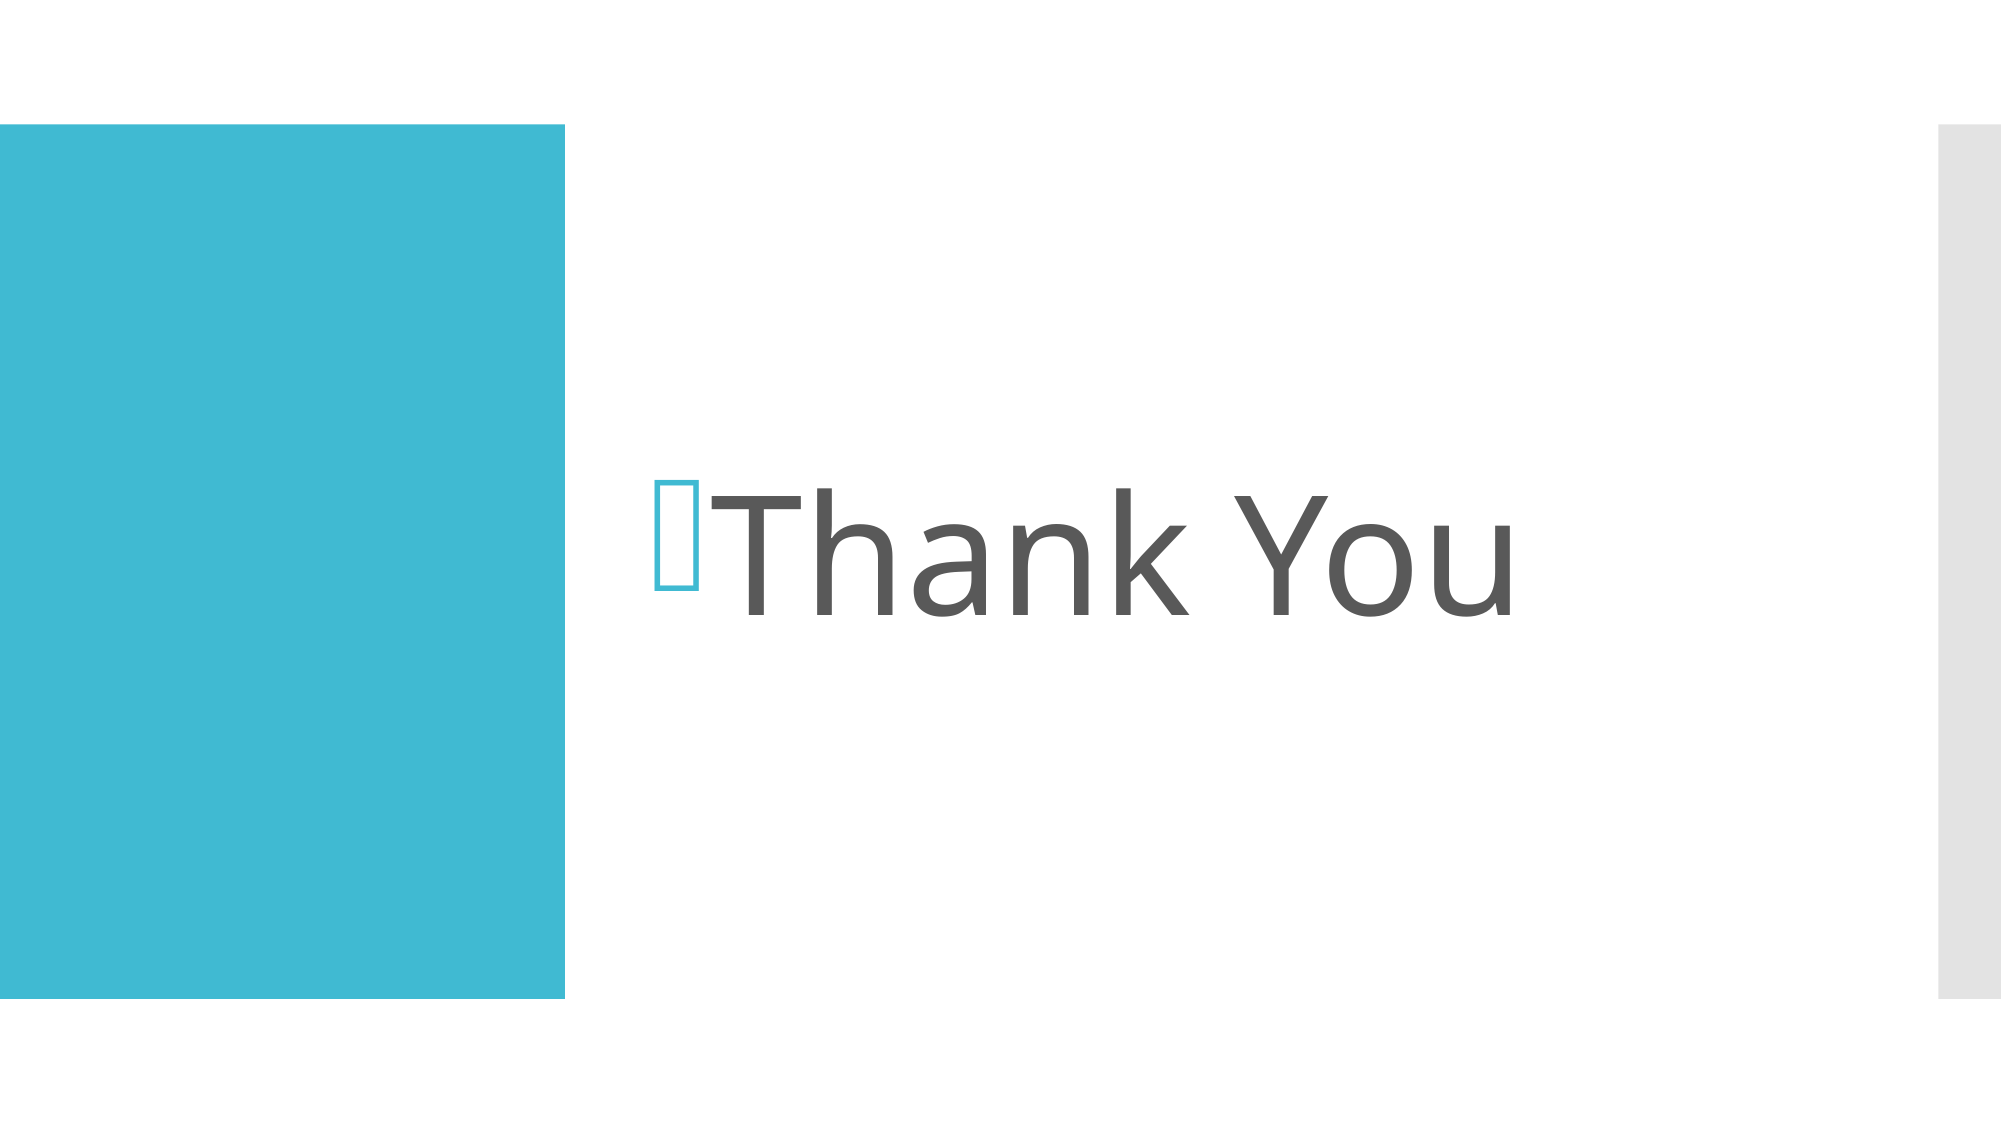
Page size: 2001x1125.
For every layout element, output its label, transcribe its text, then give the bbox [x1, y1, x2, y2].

list Thank You [634, 141, 1835, 982]
